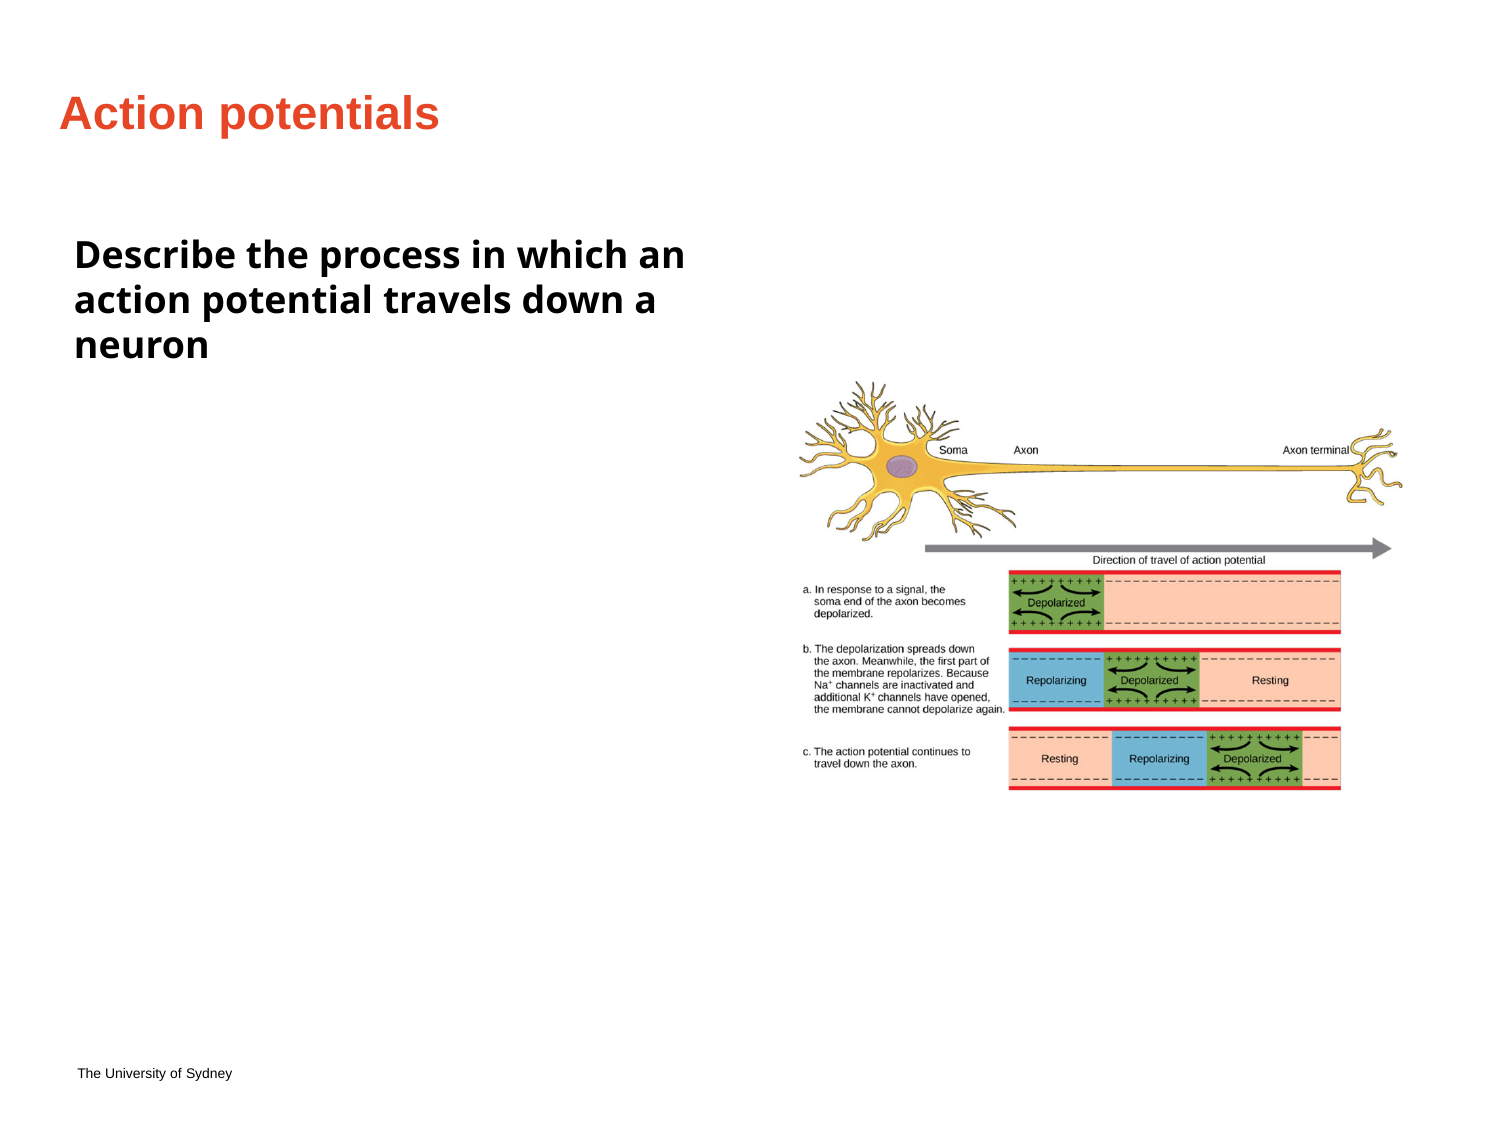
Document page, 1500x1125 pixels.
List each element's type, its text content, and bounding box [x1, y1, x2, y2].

title Action potentials [58, 82, 1442, 189]
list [778, 359, 1442, 829]
list Describe the process in which an action potential travels down a neuron [58, 223, 722, 966]
